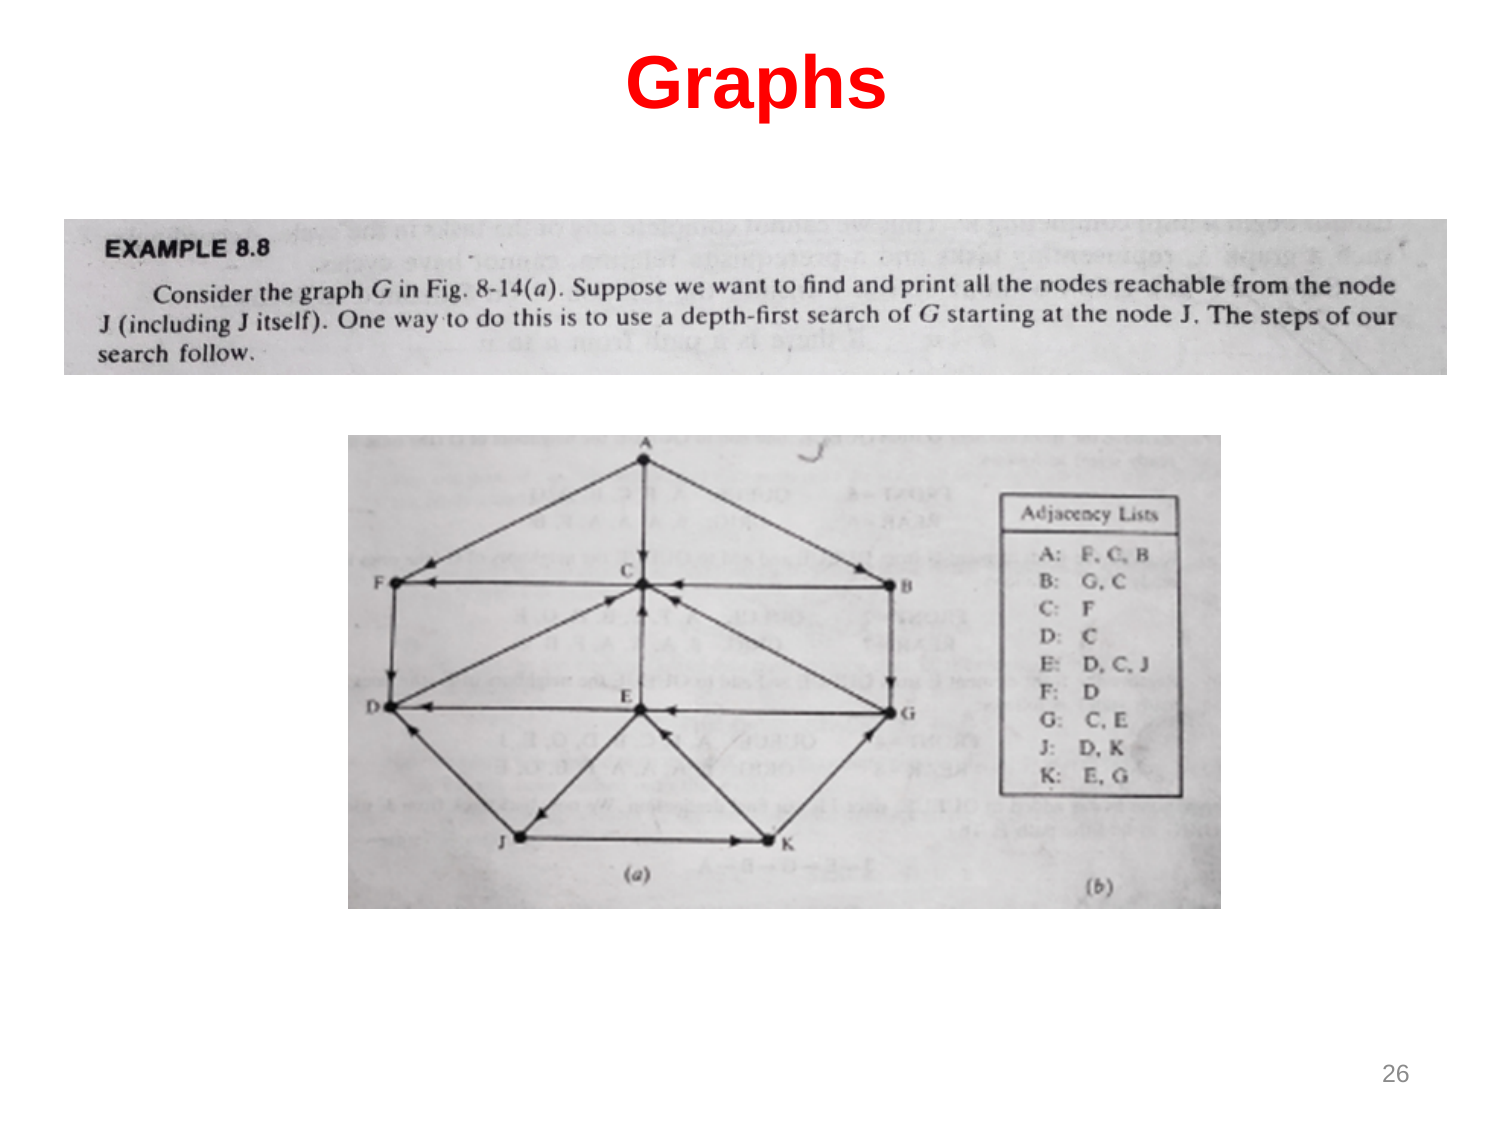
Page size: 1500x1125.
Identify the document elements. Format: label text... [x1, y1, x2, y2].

slide_number 26 [1074, 1042, 1425, 1103]
picture [348, 435, 1221, 909]
title Graphs [64, 19, 1449, 138]
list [64, 219, 1448, 376]
